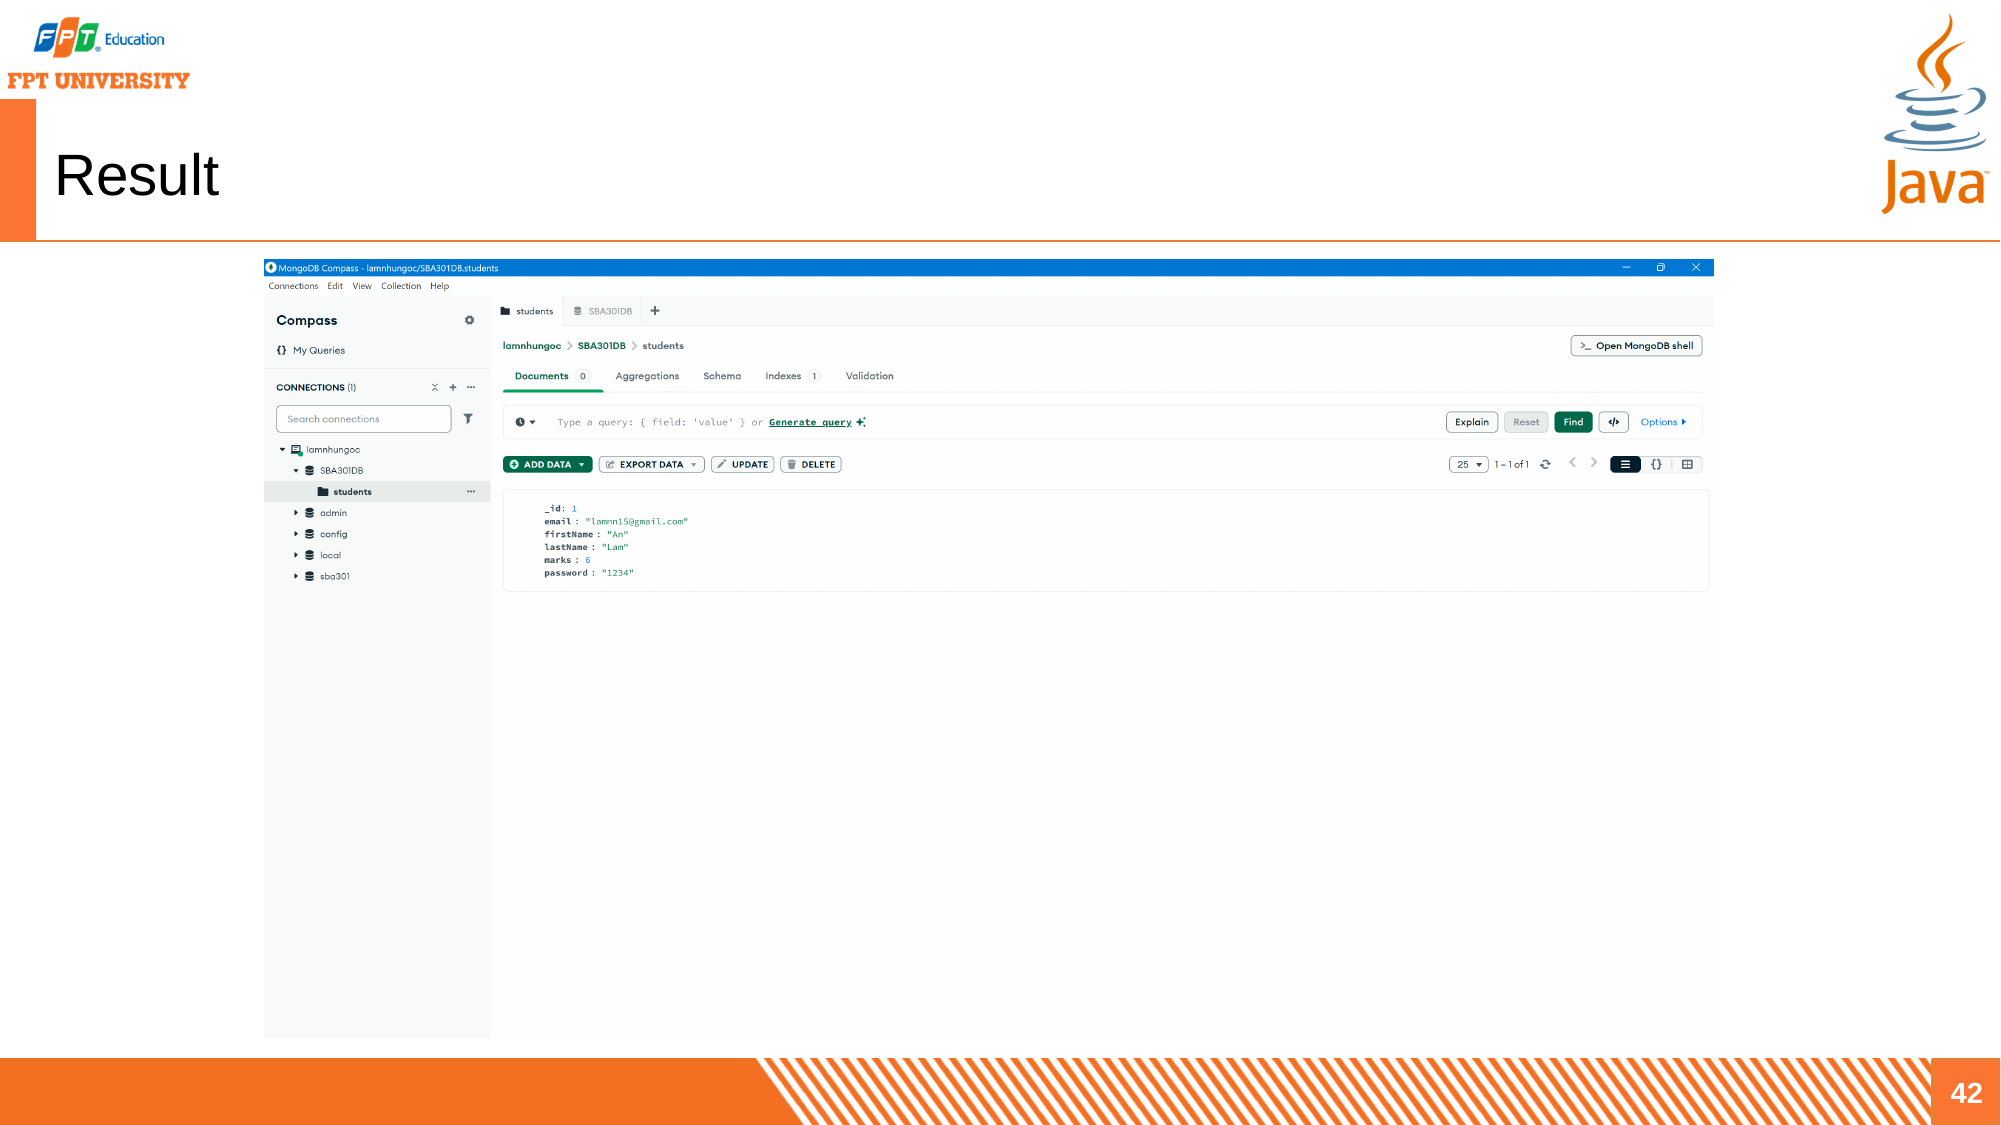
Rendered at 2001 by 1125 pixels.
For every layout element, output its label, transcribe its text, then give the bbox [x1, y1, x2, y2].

picture [1868, 4, 2000, 226]
picture [0, 2, 197, 99]
title Result [39, 123, 1872, 230]
slide_number 42 [1933, 1059, 2000, 1124]
picture [264, 259, 1714, 1038]
picture [0, 1058, 1934, 1125]
